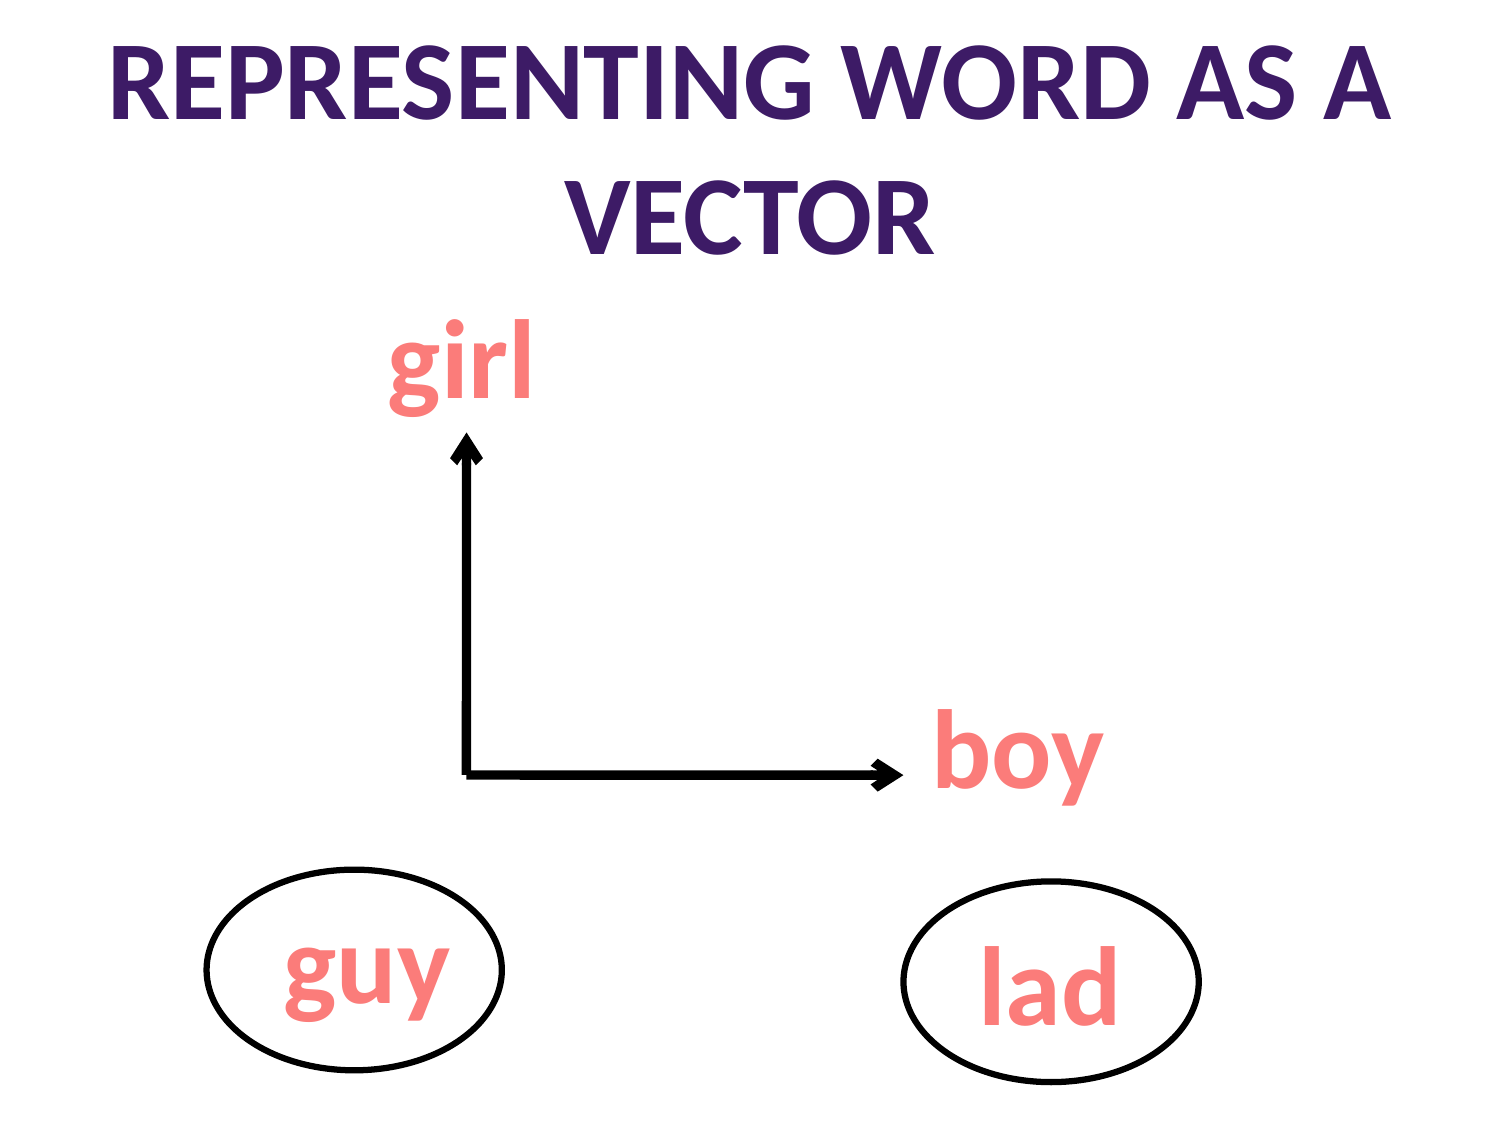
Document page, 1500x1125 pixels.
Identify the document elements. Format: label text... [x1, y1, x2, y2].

text_box boy [887, 668, 1149, 819]
text_box [901, 879, 1201, 1085]
text_box lad [937, 1049, 946, 1056]
text_box Representing word as a vector [0, 0, 1500, 286]
text_box guy [473, 999, 499, 1034]
text_box guy [235, 883, 272, 907]
text_box guy [436, 883, 499, 941]
text_box lad [1152, 905, 1163, 912]
text_box girl [340, 278, 584, 429]
text_box [459, 432, 474, 775]
text_box lad [937, 905, 950, 914]
text_box [204, 867, 504, 1073]
